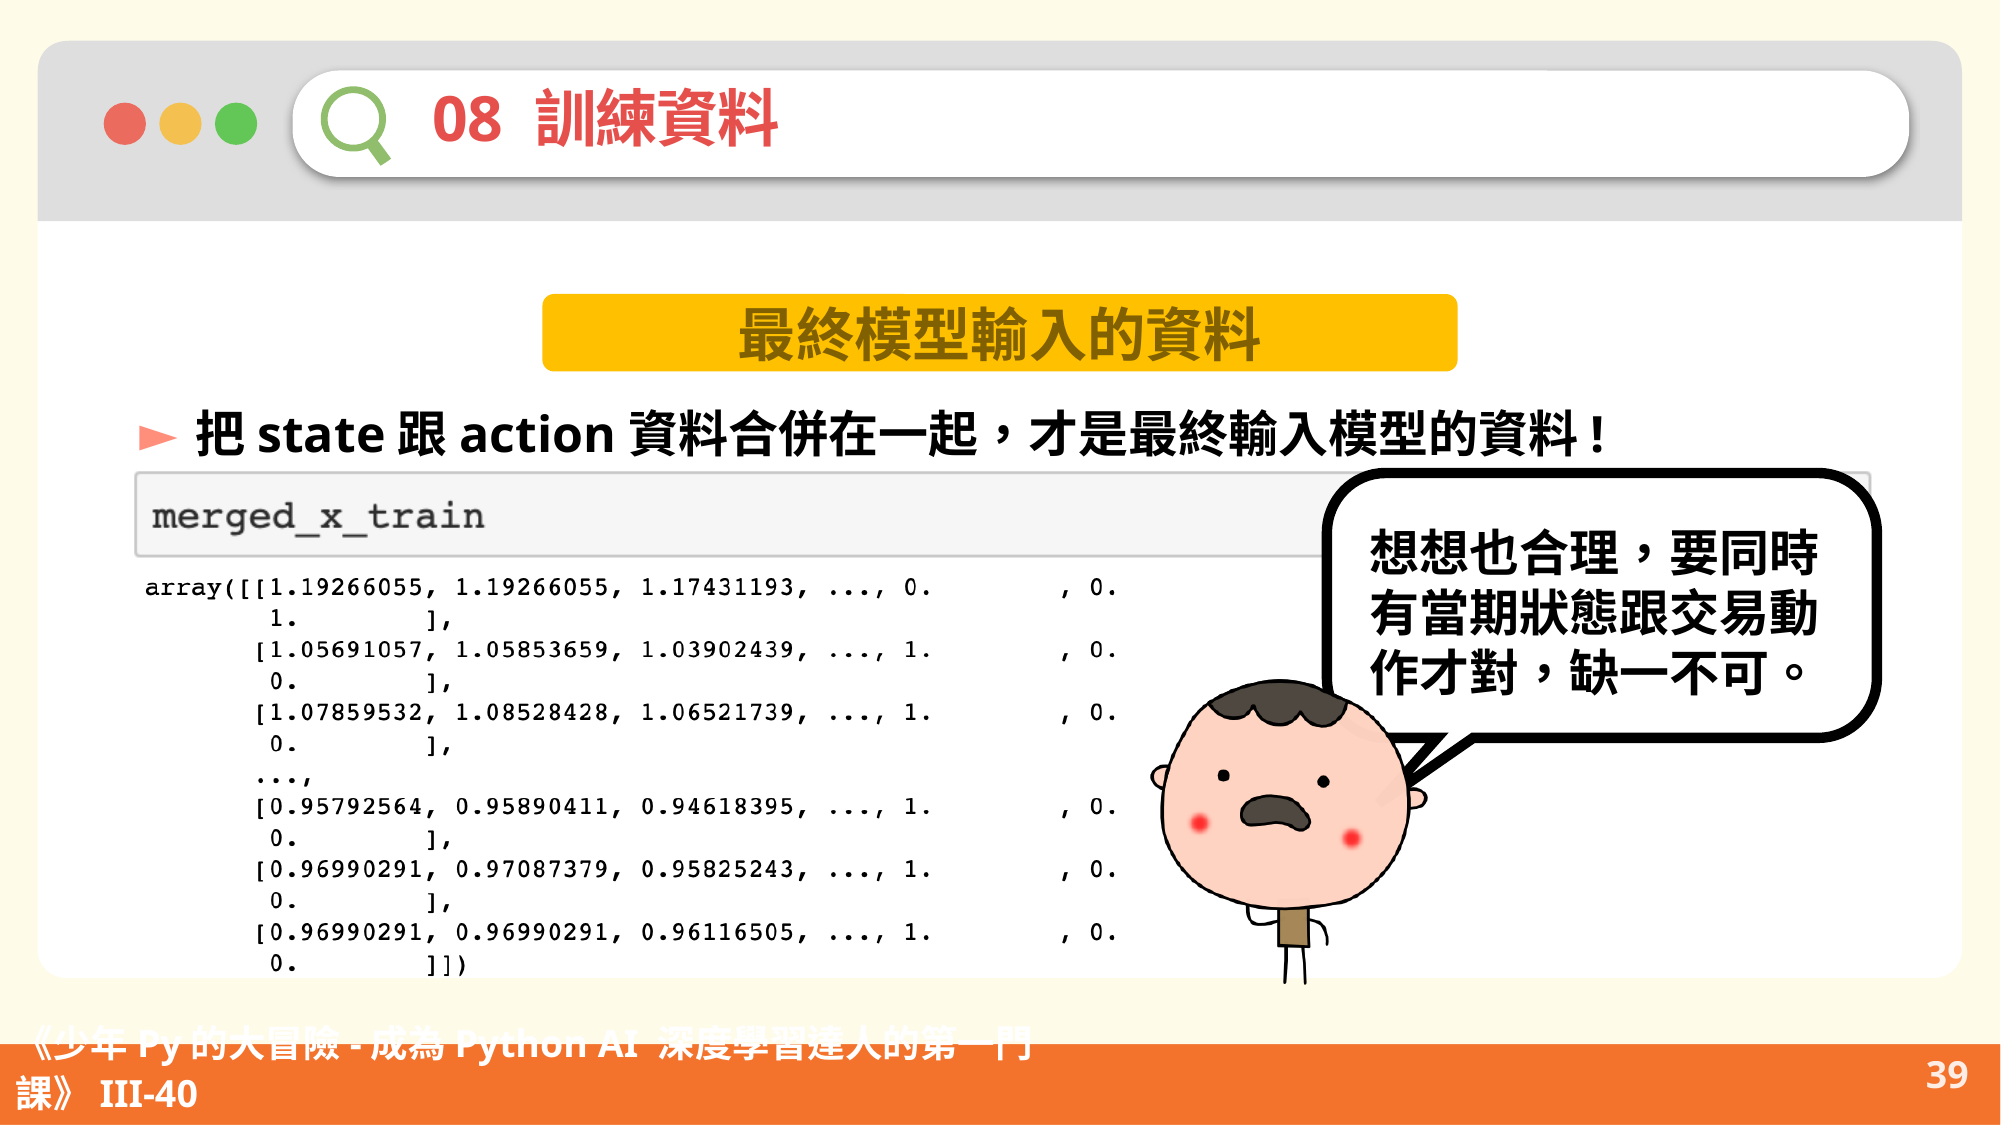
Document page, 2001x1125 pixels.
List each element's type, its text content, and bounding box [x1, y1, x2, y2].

slide_number 39 [1912, 1047, 1982, 1111]
list 08 訓練資料 [423, 84, 1874, 163]
text_box 把state跟action資料合併在一起，才是最終輸入模型的資料! [52, 390, 1863, 474]
picture [133, 469, 1874, 996]
text_box 最終模型輸入的資料 [542, 293, 1458, 372]
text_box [1326, 472, 1878, 804]
